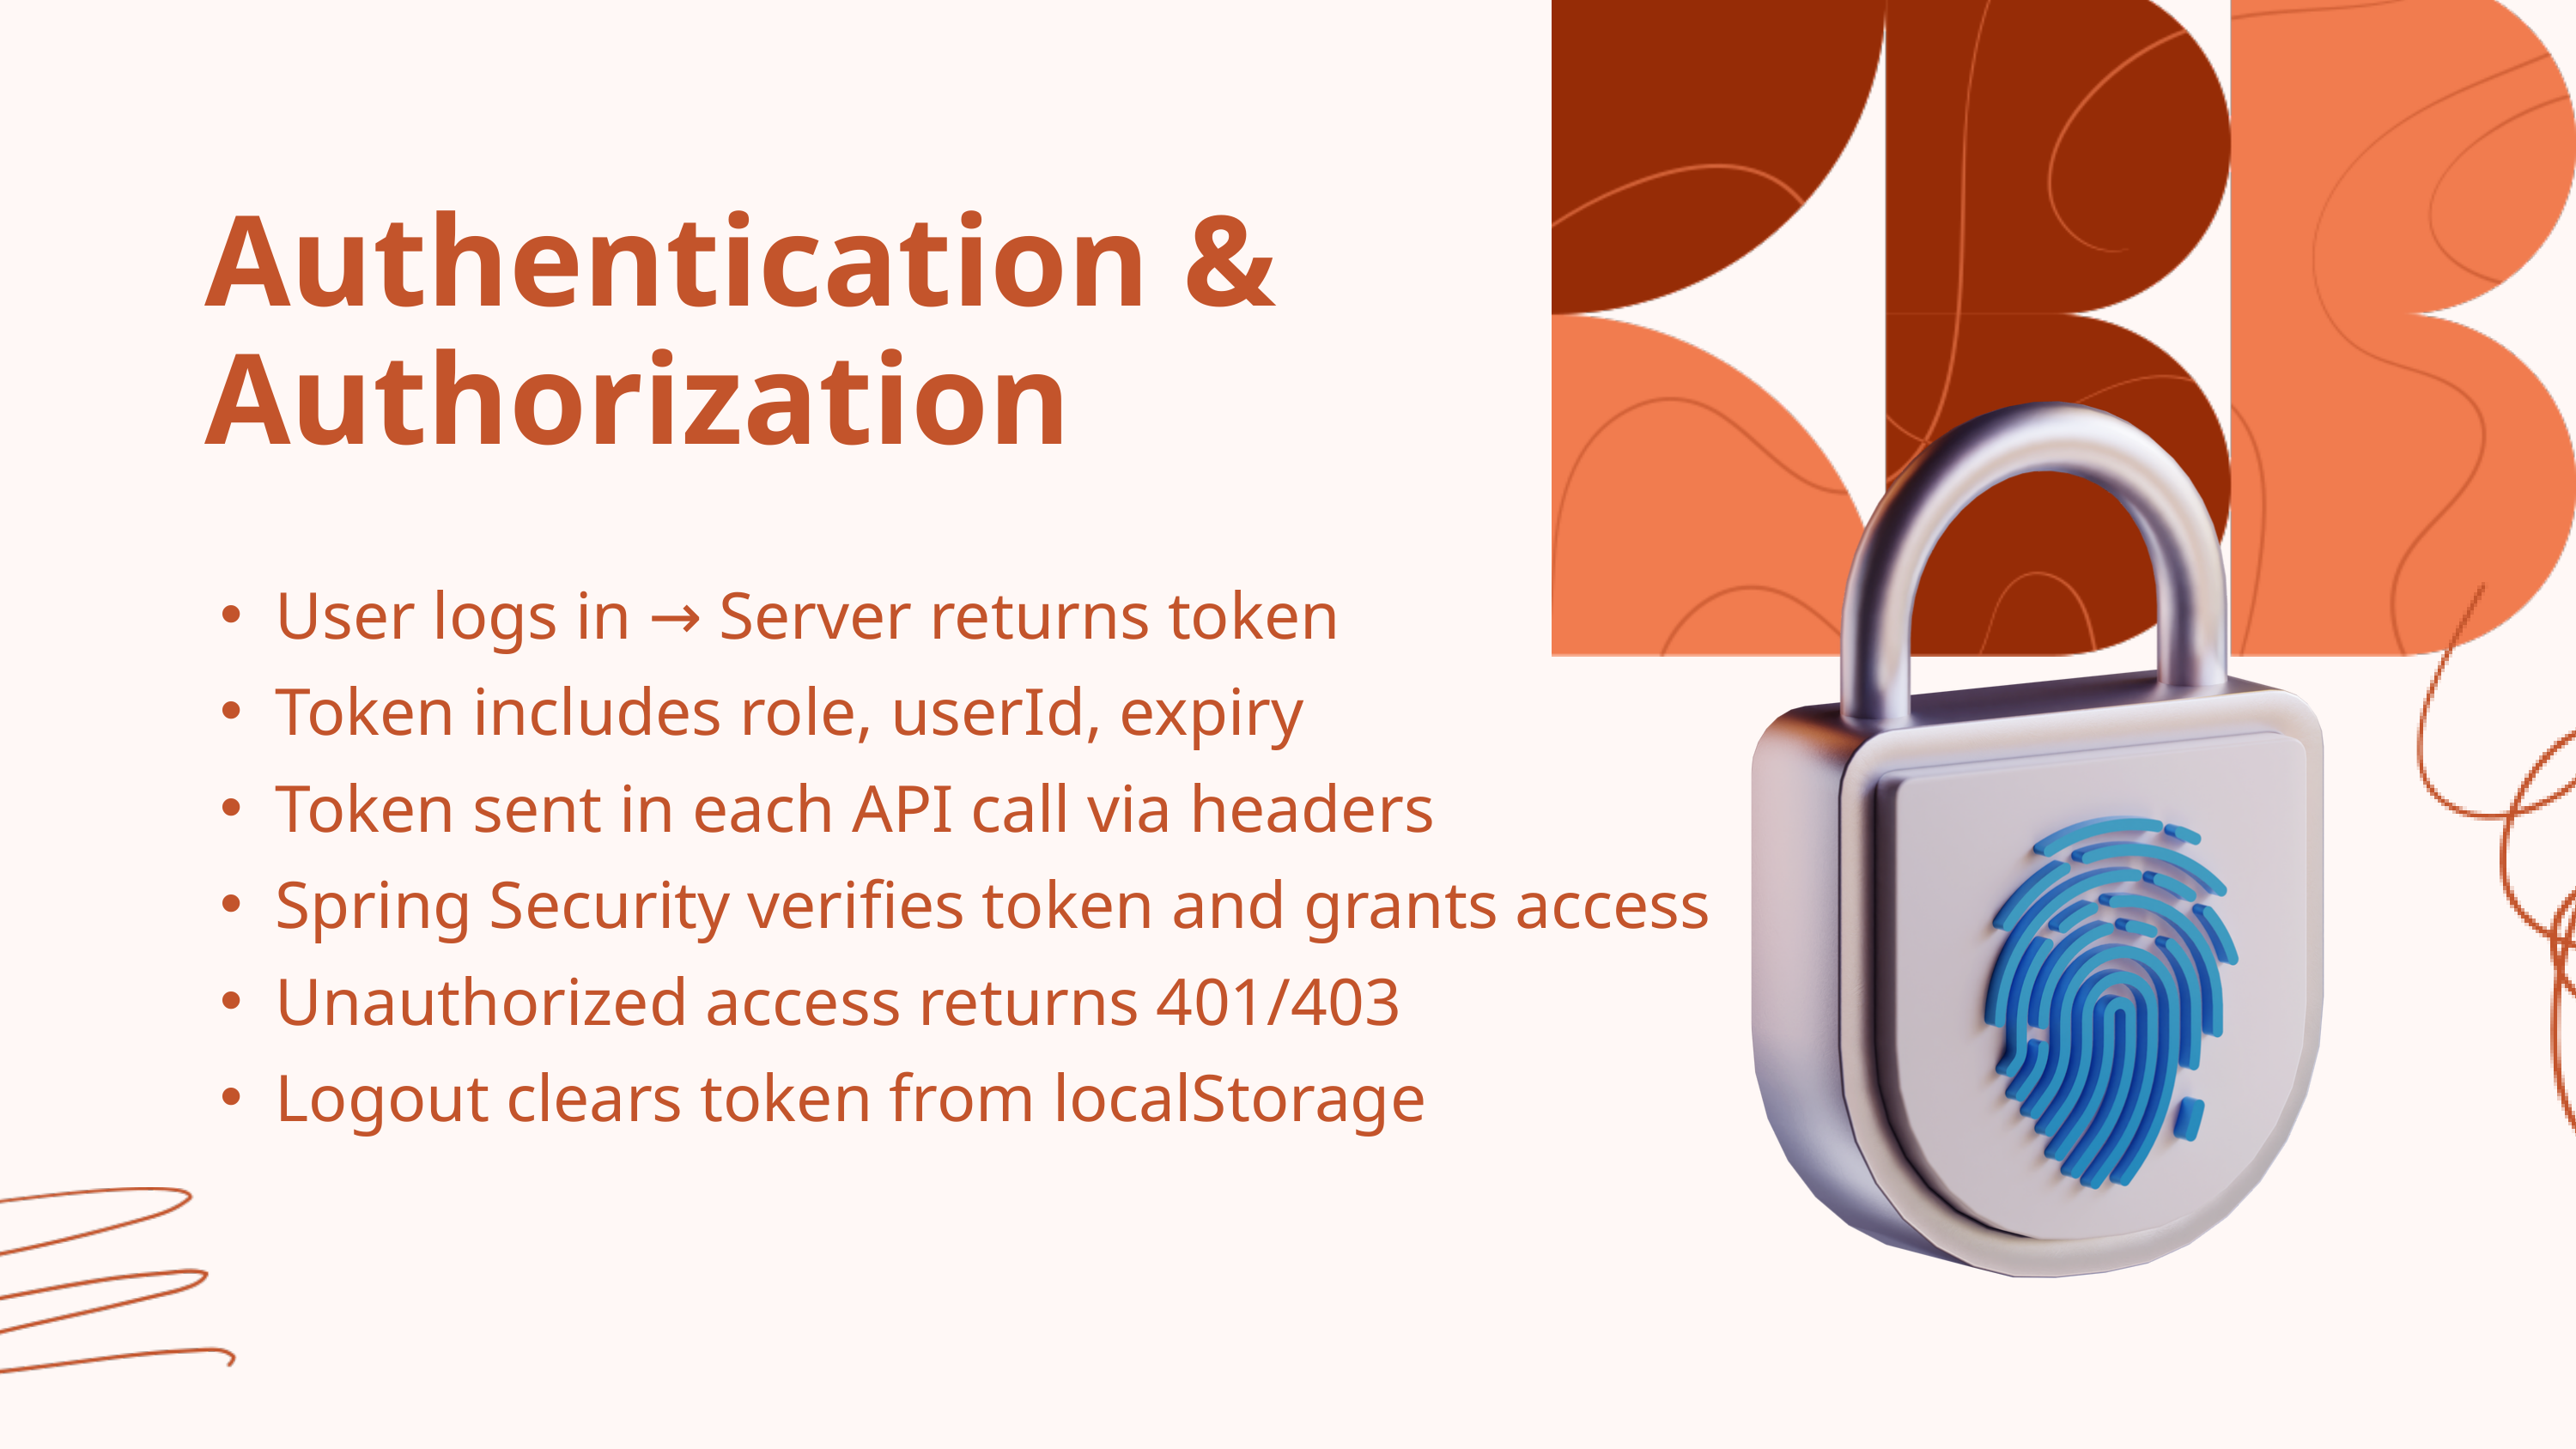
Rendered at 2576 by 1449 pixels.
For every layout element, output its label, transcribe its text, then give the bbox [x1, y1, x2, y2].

text_box [1751, 401, 2324, 1278]
text_box [1551, 0, 2576, 657]
text_box Authentication & Authorization [204, 193, 1460, 446]
text_box [2416, 582, 2576, 1162]
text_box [165, 448, 1999, 1223]
text_box [0, 1187, 237, 1380]
